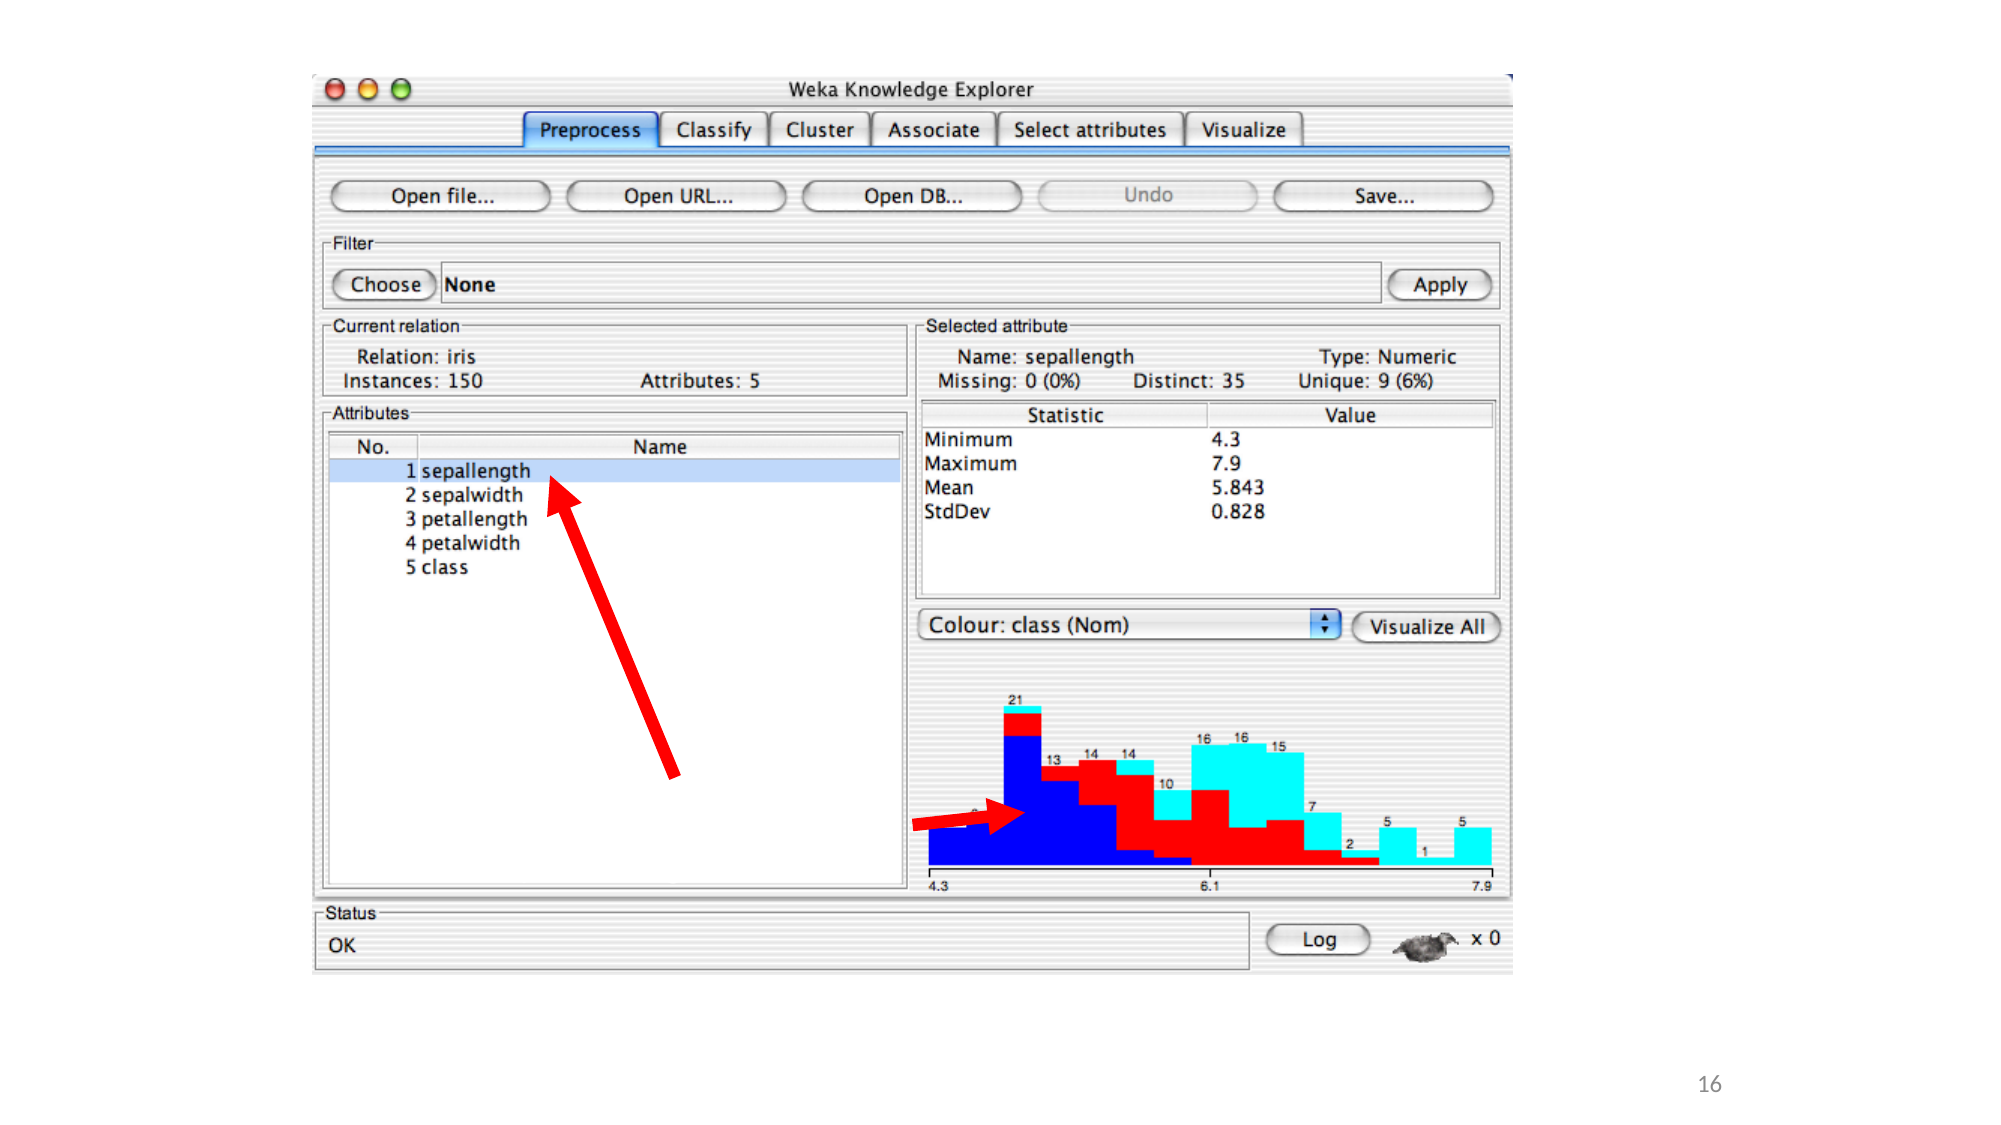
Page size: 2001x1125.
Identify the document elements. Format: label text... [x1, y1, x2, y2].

slide_number 16 [1662, 1052, 1738, 1113]
picture [312, 74, 1513, 975]
